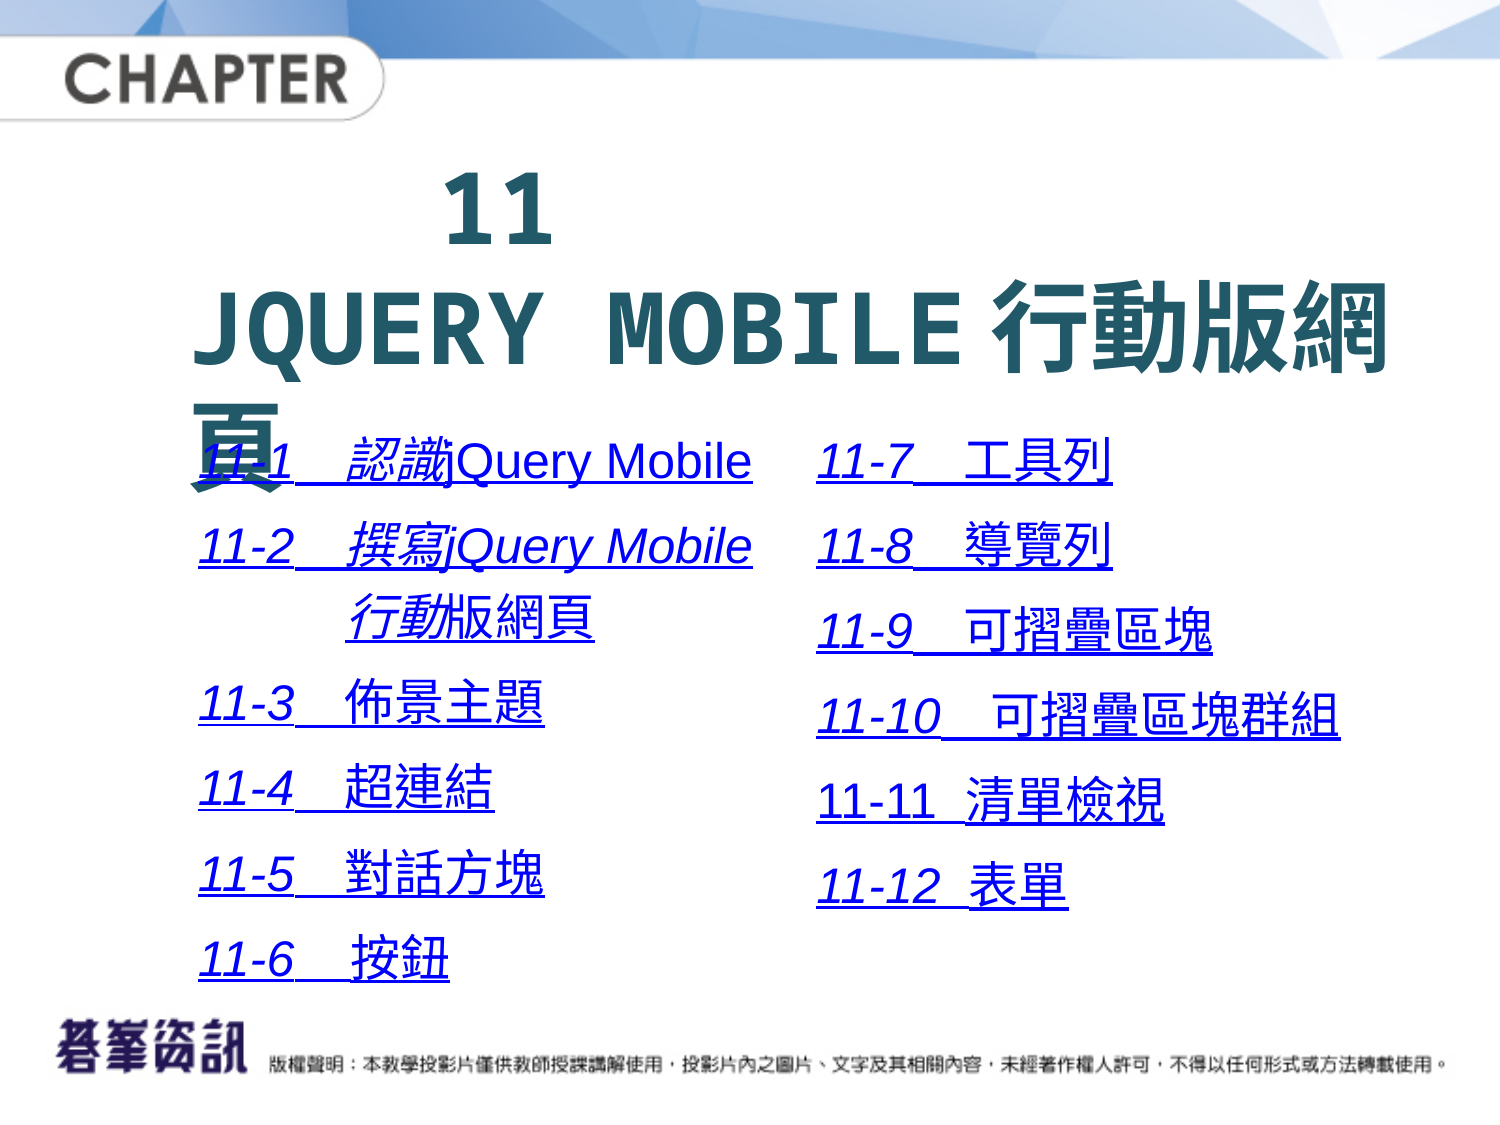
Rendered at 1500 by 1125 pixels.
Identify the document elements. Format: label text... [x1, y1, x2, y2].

picture [0, 0, 1500, 1125]
title 11 jQuery Mobile行動版網頁 [170, 136, 1436, 398]
text_box 11-7 工具列 11-8 導覽列 11-9 可摺疊區塊 11-10 可摺疊區塊群組 11-11 清單檢視 11-12 表單 [801, 420, 1428, 1012]
list 11-1 認識jQuery Mobile 11-2 撰寫jQuery Mobile 行動版網頁 11-3 佈景主題 11-4 超連結 11-5 對話方塊 11-6 按鈕 [182, 420, 801, 1012]
